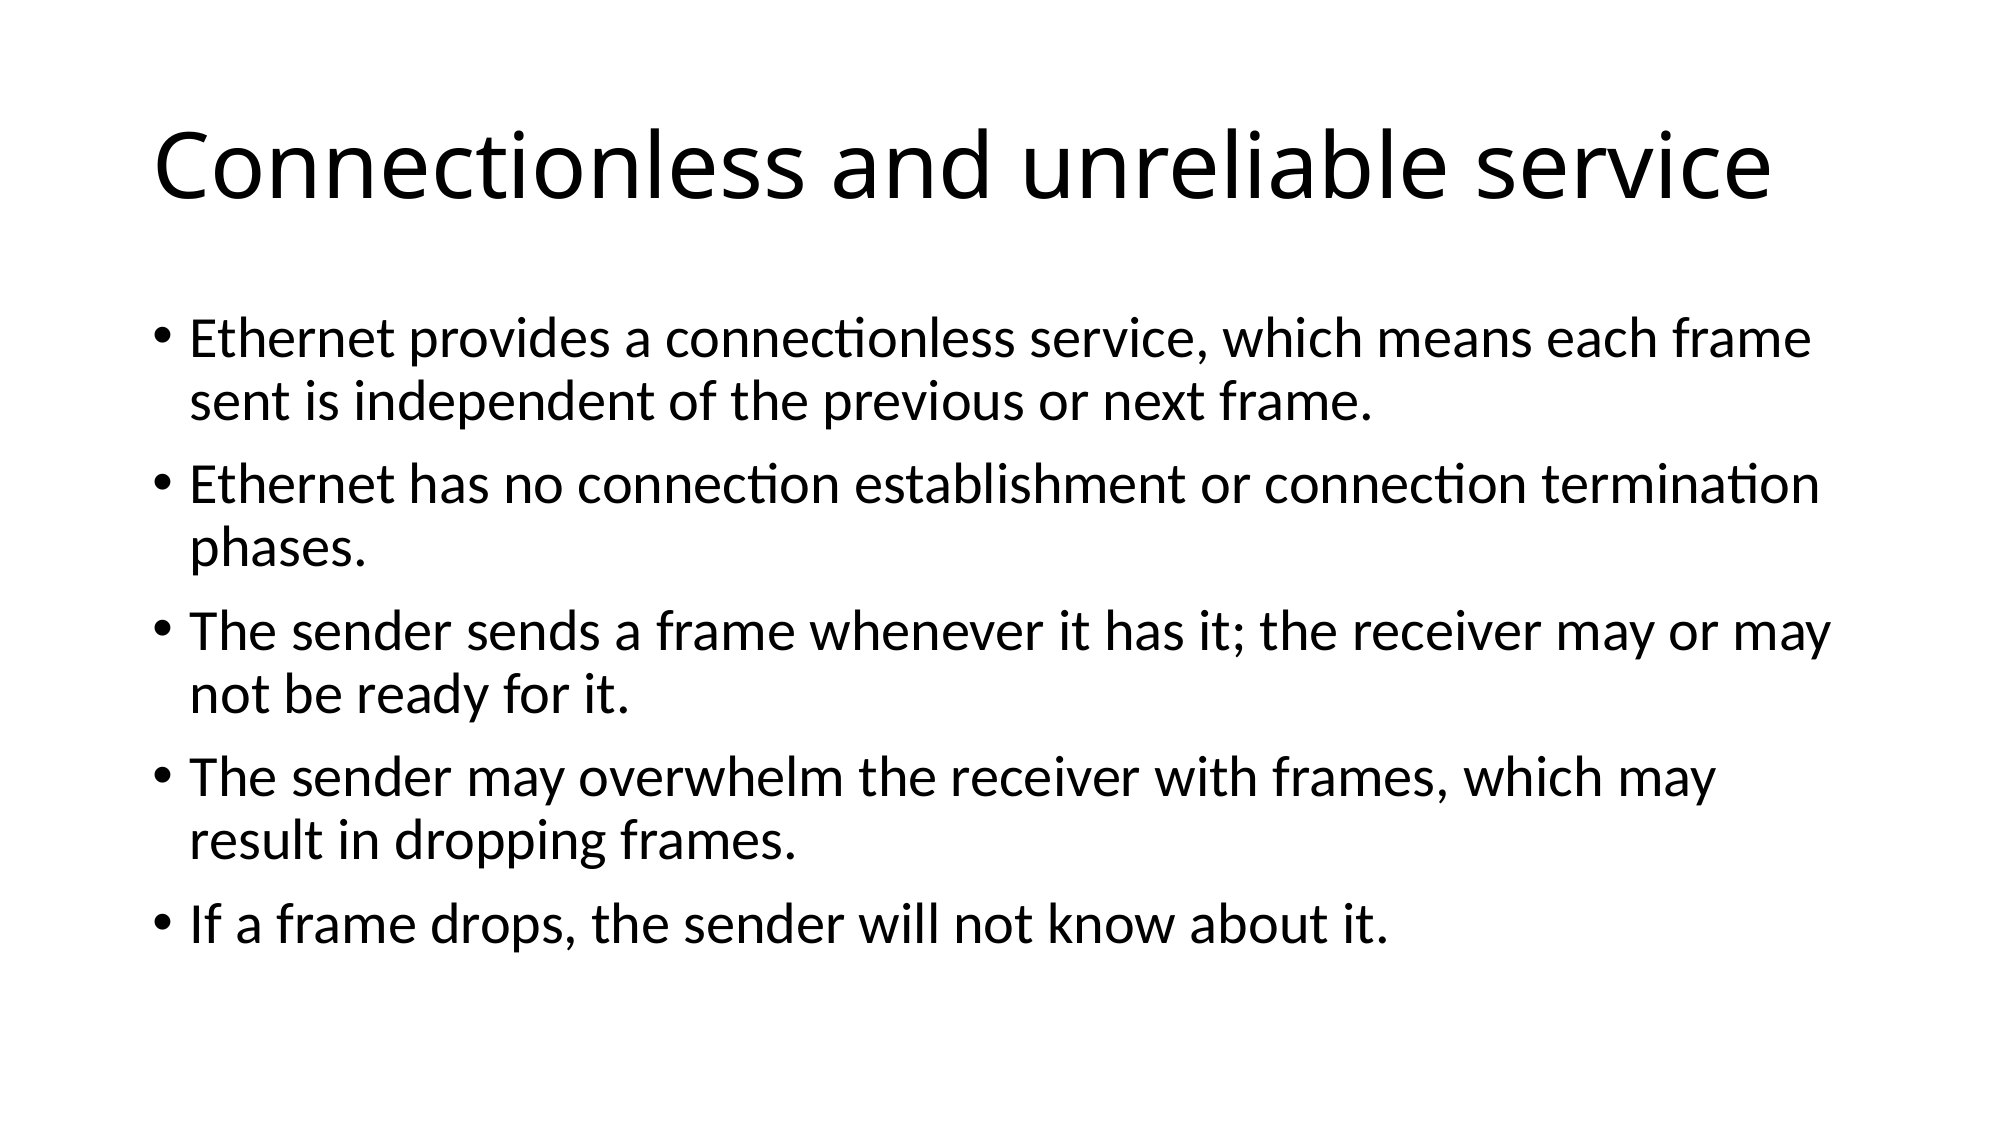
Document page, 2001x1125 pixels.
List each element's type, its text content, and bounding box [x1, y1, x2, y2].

list Ethernet provides a connectionless service, which means each frame sent is independent of the previous or next frame. Ethernet has no connection establishment or connection termination phases. The sender sends a frame whenever it has it; the receiver may or may not be ready for it. The sender may overwhelm the receiver with frames, which may result in dropping frames. If a frame drops, the sender will not know about it. [137, 299, 1863, 1014]
title Connectionless and unreliable service [137, 59, 1863, 278]
